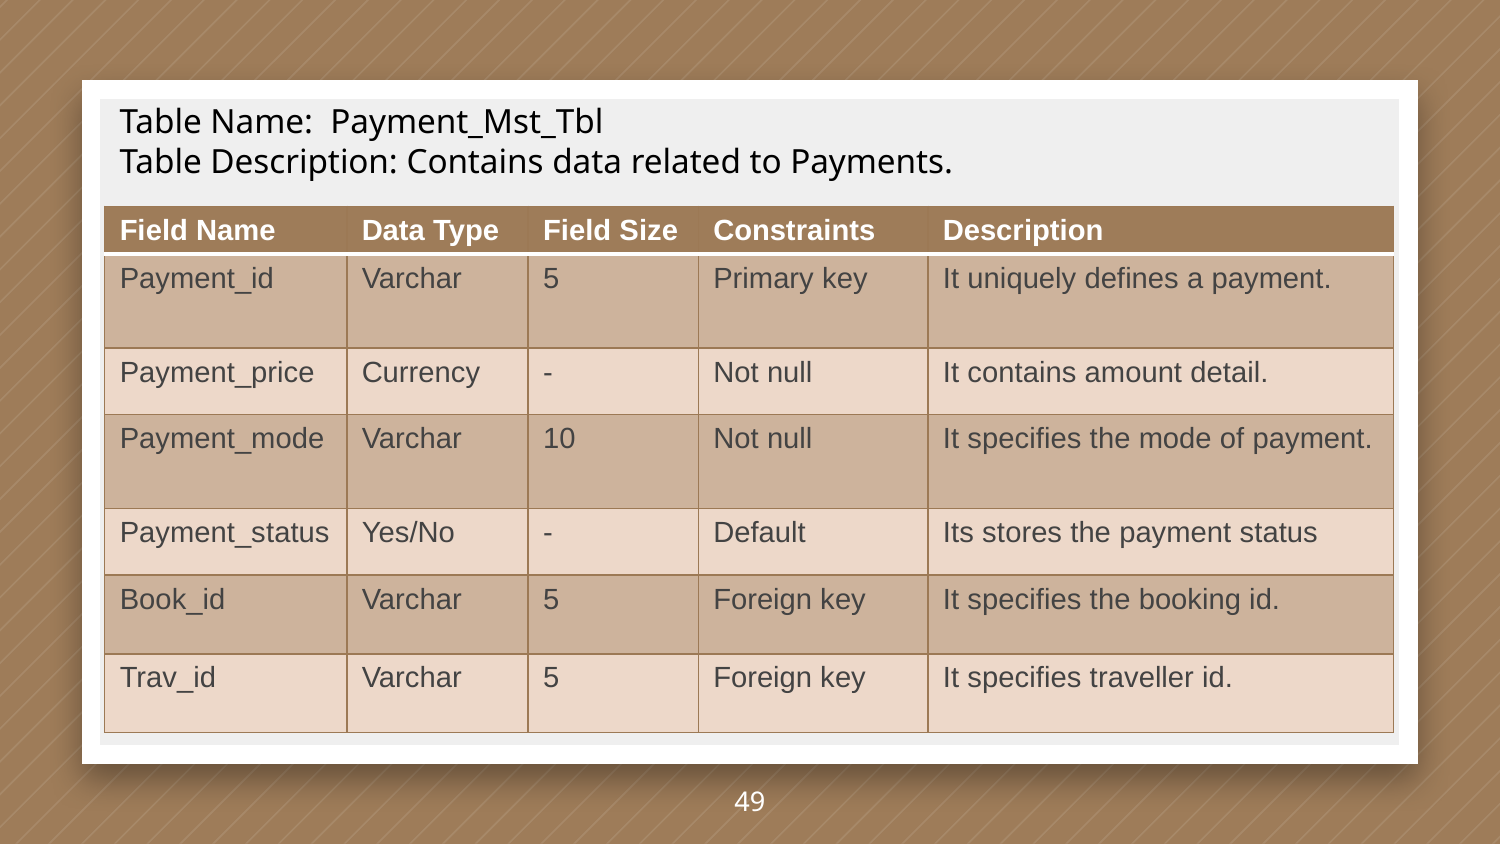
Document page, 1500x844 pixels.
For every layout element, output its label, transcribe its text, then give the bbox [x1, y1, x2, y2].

table_cell It uniquely defines a payment. [929, 256, 1393, 347]
table_header Constraints [699, 207, 927, 252]
table_cell Foreign key [699, 655, 927, 732]
table_cell Varchar [348, 256, 527, 347]
text_box Table Name: Payment_Mst_Tbl Table Description: Contains data related to Payments. [104, 92, 1362, 187]
table_cell Yes/No [348, 509, 527, 574]
table_cell Varchar [348, 576, 527, 653]
table_cell Currency [348, 349, 527, 414]
table_cell Book_id [105, 576, 346, 653]
table_cell It specifies the mode of payment. [929, 415, 1393, 508]
table_cell Default [699, 509, 927, 574]
table_cell It specifies traveller id. [929, 655, 1393, 732]
table_cell It contains amount detail. [929, 349, 1393, 414]
table_cell Payment_mode [105, 415, 346, 508]
table_header Data Type [348, 207, 527, 252]
table_header Field Name [105, 207, 346, 252]
table_cell Payment_id [105, 256, 346, 347]
table_cell Varchar [348, 655, 527, 732]
table_cell - [529, 349, 698, 414]
table_cell Not null [699, 349, 927, 414]
table_header Field Size [529, 207, 698, 252]
table_cell Foreign key [699, 576, 927, 653]
table_cell Varchar [348, 415, 527, 508]
table_header Description [929, 207, 1393, 252]
table_cell 5 [529, 655, 698, 732]
table_cell Not null [699, 415, 927, 508]
table_cell 5 [529, 576, 698, 653]
table_cell Its stores the payment status [929, 509, 1393, 574]
table_cell Payment_status [105, 509, 346, 574]
table_cell 10 [529, 415, 698, 508]
slide_number 49 [0, 762, 1500, 844]
table_cell It specifies the booking id. [929, 576, 1393, 653]
table_cell Payment_price [105, 349, 346, 414]
table_cell Primary key [699, 256, 927, 347]
table_cell - [529, 509, 698, 574]
table_cell 5 [529, 256, 698, 347]
table_cell Trav_id [105, 655, 346, 732]
